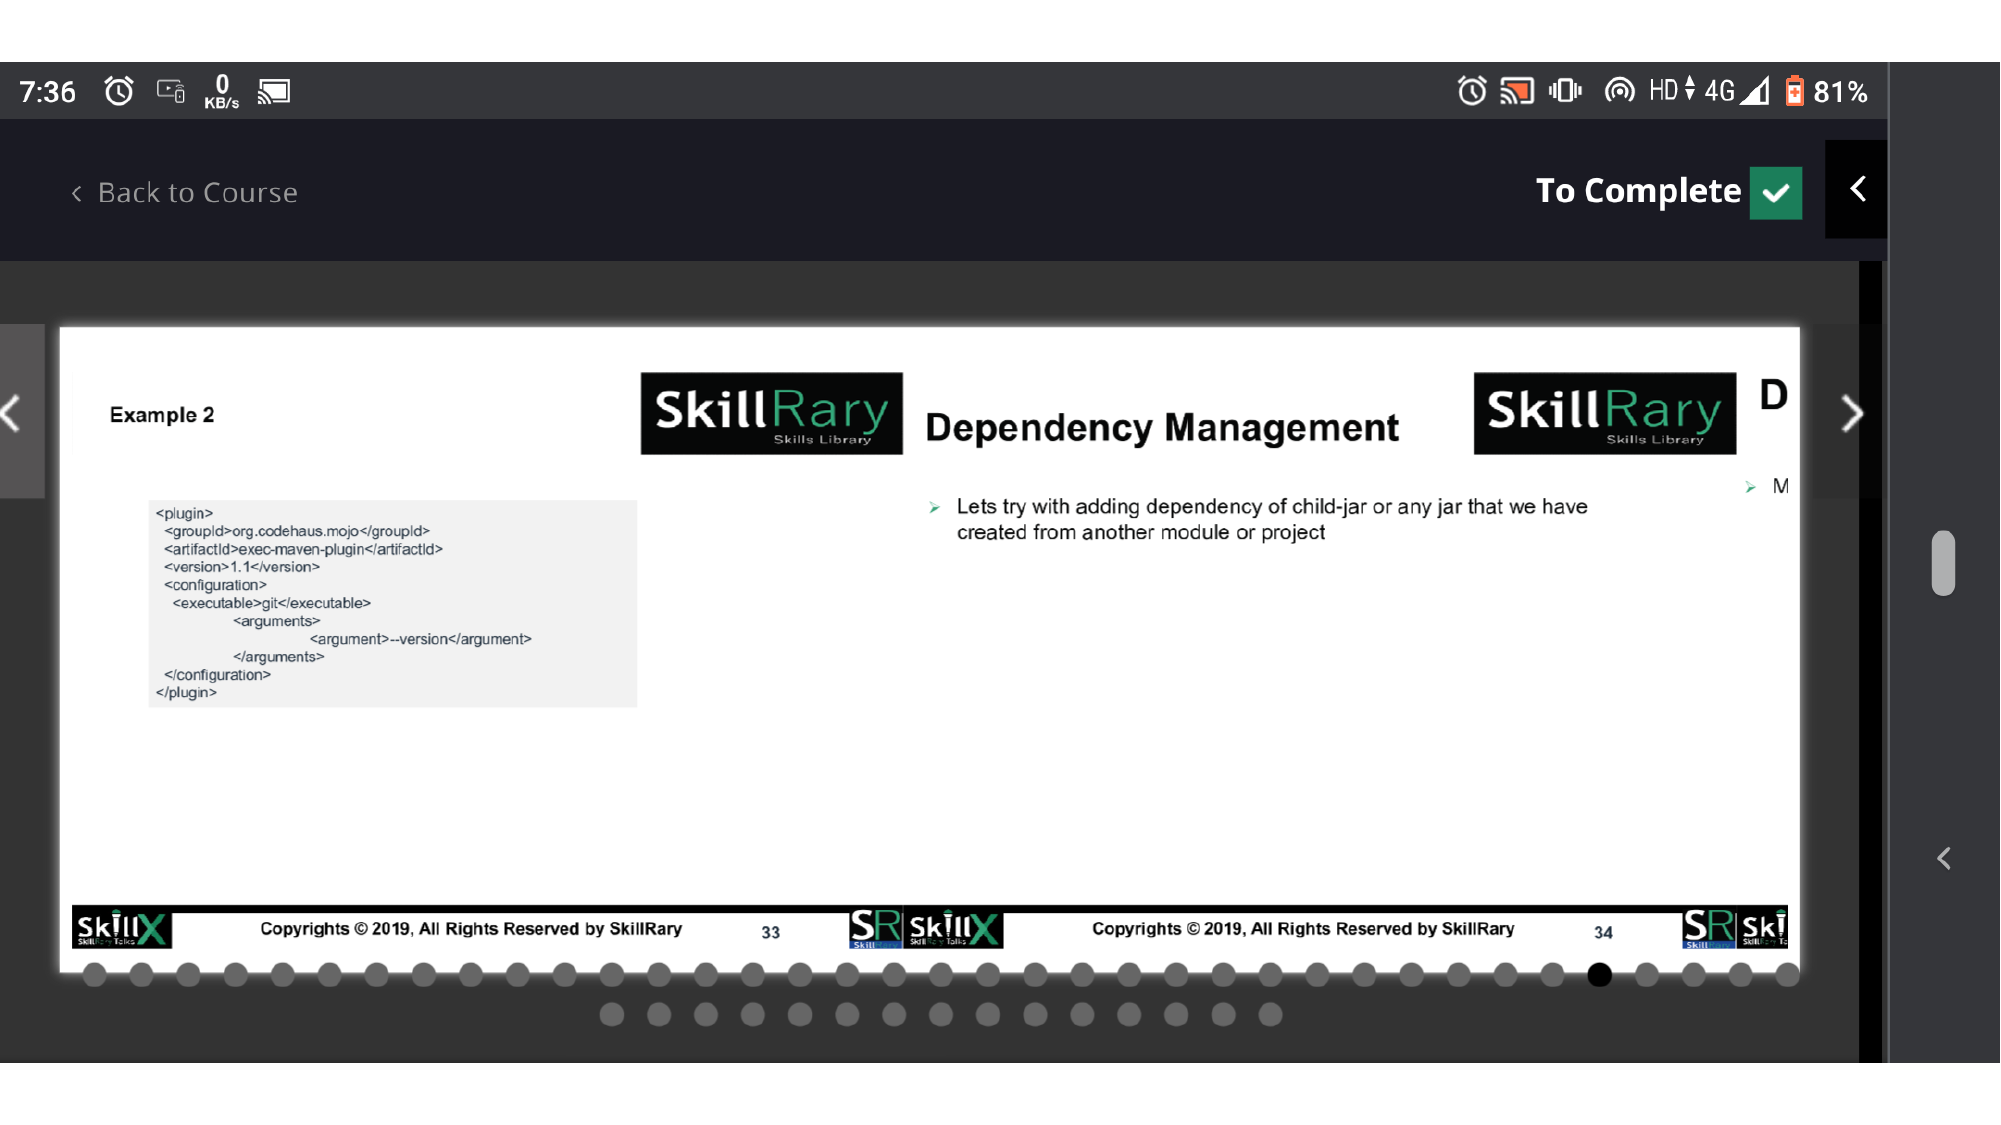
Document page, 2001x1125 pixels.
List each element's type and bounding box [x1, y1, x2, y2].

picture [0, 62, 2000, 1063]
